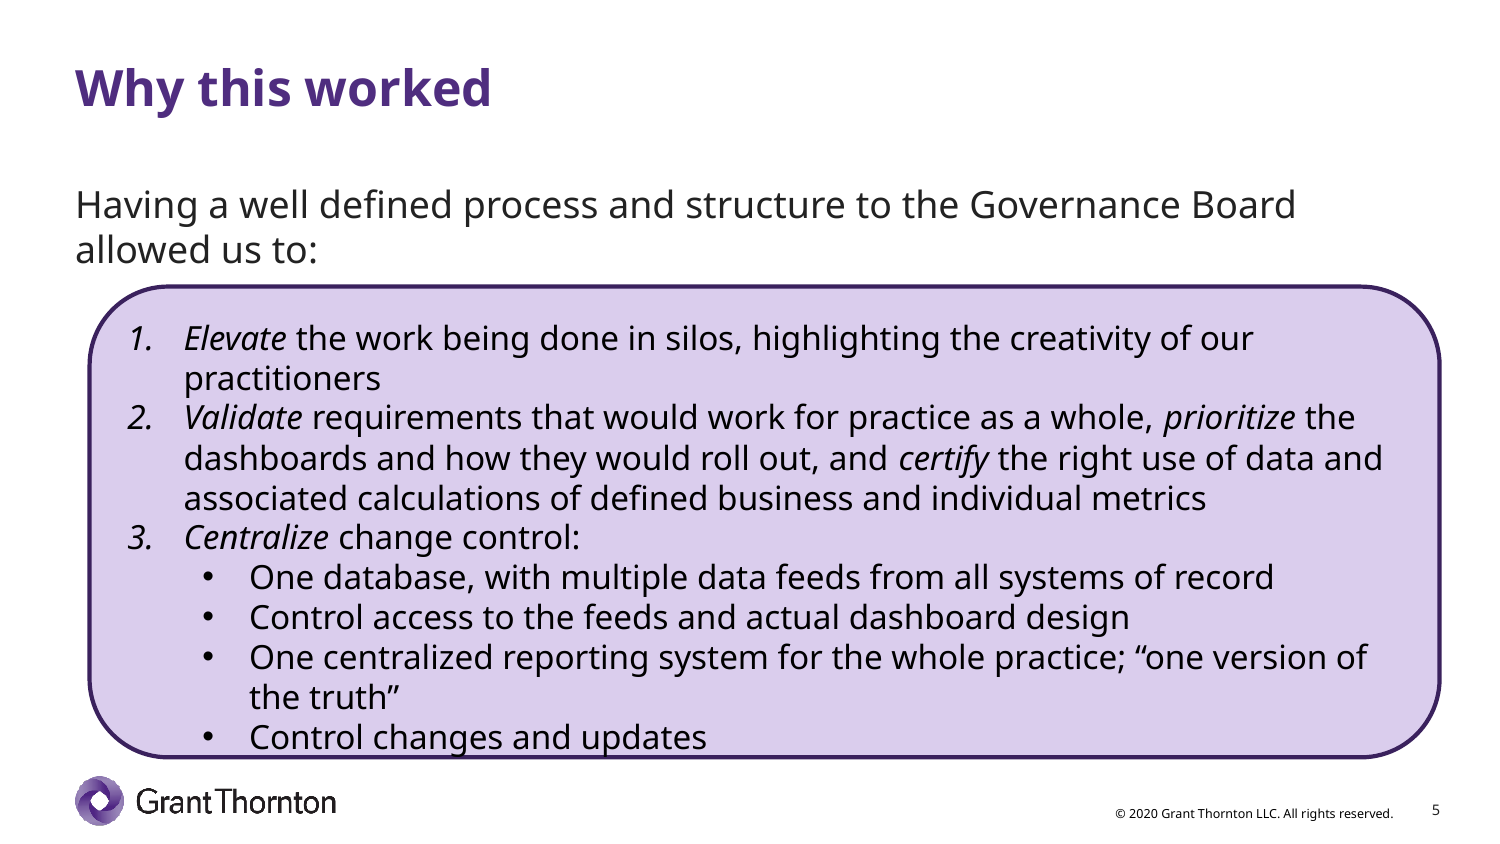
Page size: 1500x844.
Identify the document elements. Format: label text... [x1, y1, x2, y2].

title Why this worked [74, 65, 1426, 181]
text_box Elevate the work being done in silos, highlighting the creativity of our practitioners Validate requirements that would work for practice as a whole, prioritize the dashboards and how they would roll out, and certify the right use of data and associated calculations of defined business and individual metrics Centralize change control: One database, with multiple data feeds from all systems of record Control access to the feeds and actual dashboard design One centralized reporting system for the whole practice; “one version of the truth” Control changes and updates [87, 284, 1442, 760]
text_box Having a well defined process and structure to the Governance Board allowed us to: [74, 180, 1425, 275]
picture [75, 776, 348, 830]
